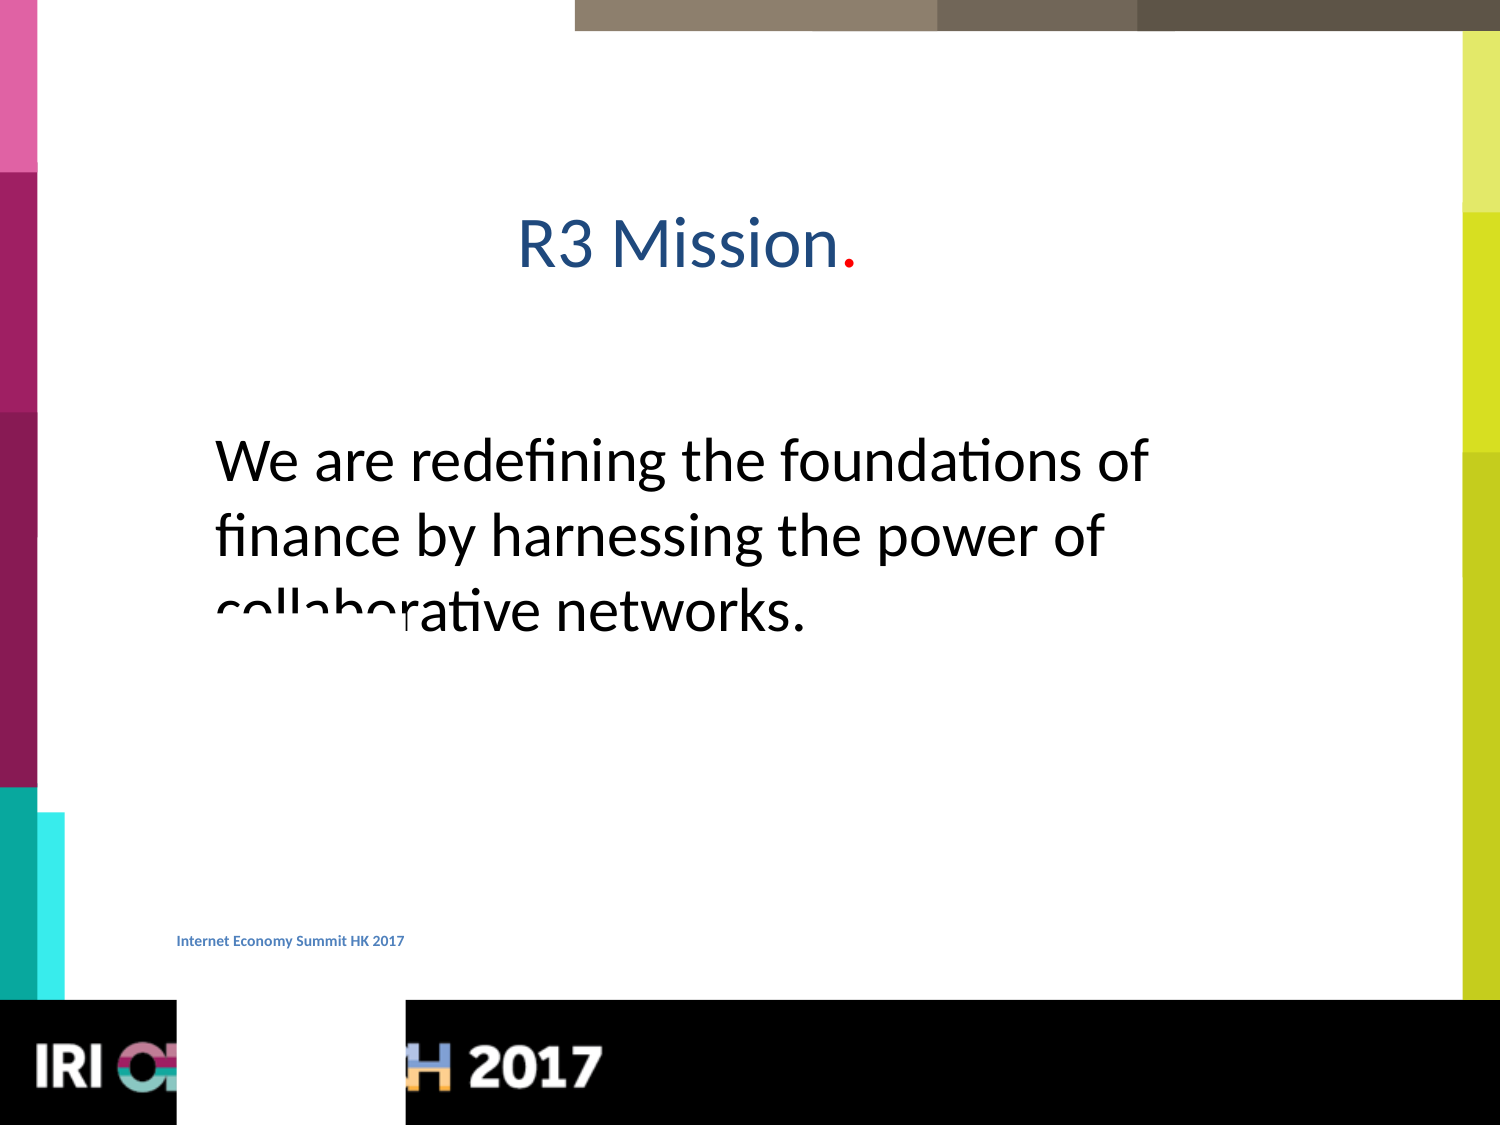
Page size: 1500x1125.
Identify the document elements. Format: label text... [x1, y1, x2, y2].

list We are redefining the foundations of finance by harnessing the power of collaborative networks. [200, 411, 1351, 694]
picture [406, 1031, 615, 1107]
footer Internet Economy Summit HK 2017 [176, 613, 406, 1125]
title R3 Mission. [41, 215, 1335, 262]
picture [24, 1031, 176, 1107]
